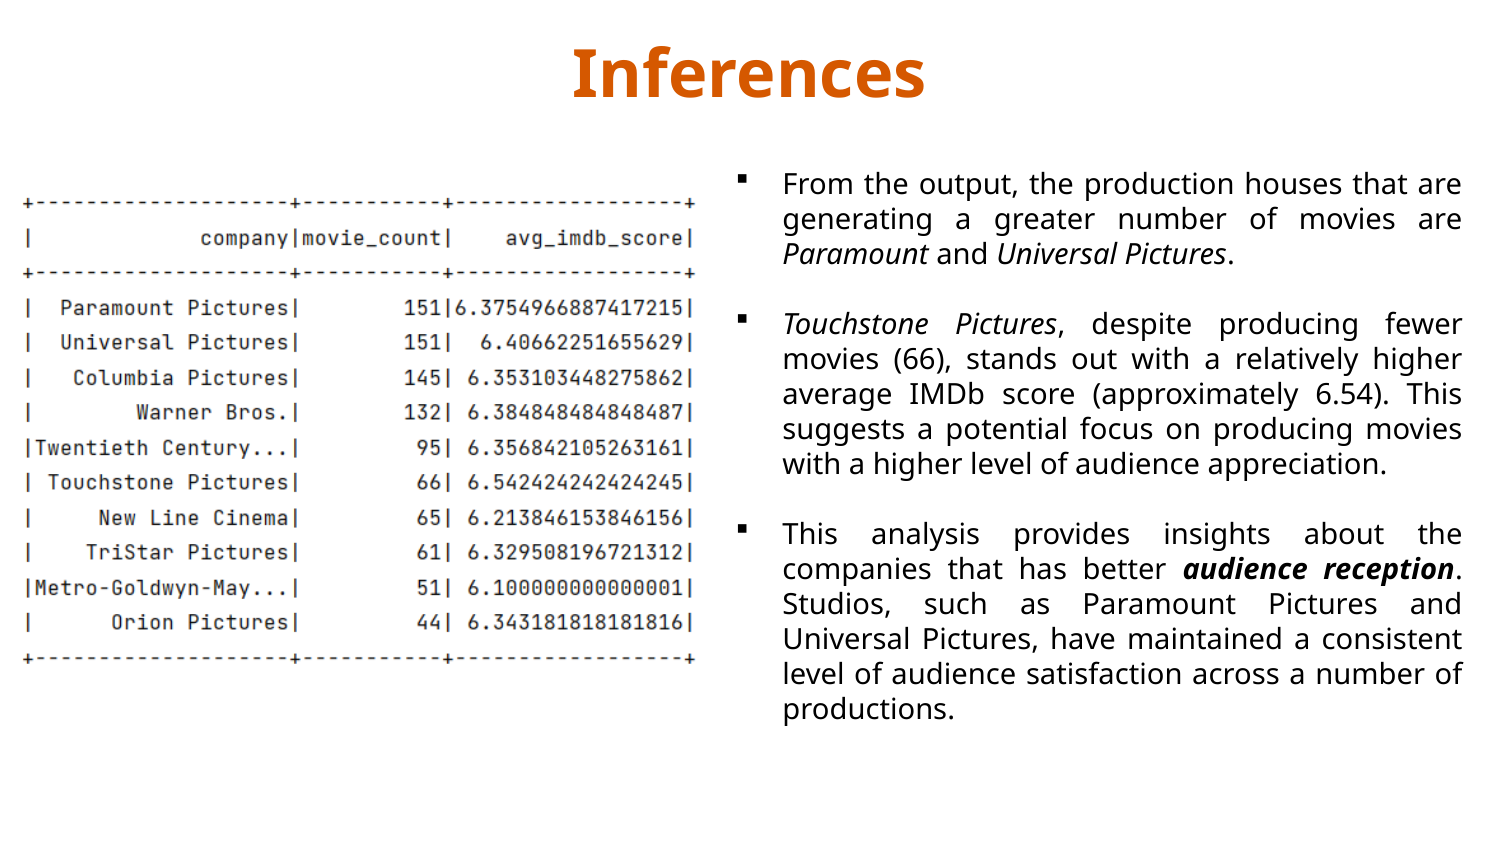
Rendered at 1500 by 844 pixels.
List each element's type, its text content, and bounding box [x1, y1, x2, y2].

text_box From the output, the production houses that are generating a greater number of movies are Paramount and Universal Pictures. Touchstone Pictures, despite producing fewer movies (66), stands out with a relatively higher average IMDb score (approximately 6.54). This suggests a potential focus on producing movies with a higher level of audience appreciation. This analysis provides insights about the companies that has better audience reception. Studios, such as Paramount Pictures and Universal Pictures, have maintained a consistent level of audience satisfaction across a number of productions. [720, 158, 1478, 733]
picture [22, 192, 699, 669]
title Inferences [342, 31, 1158, 111]
